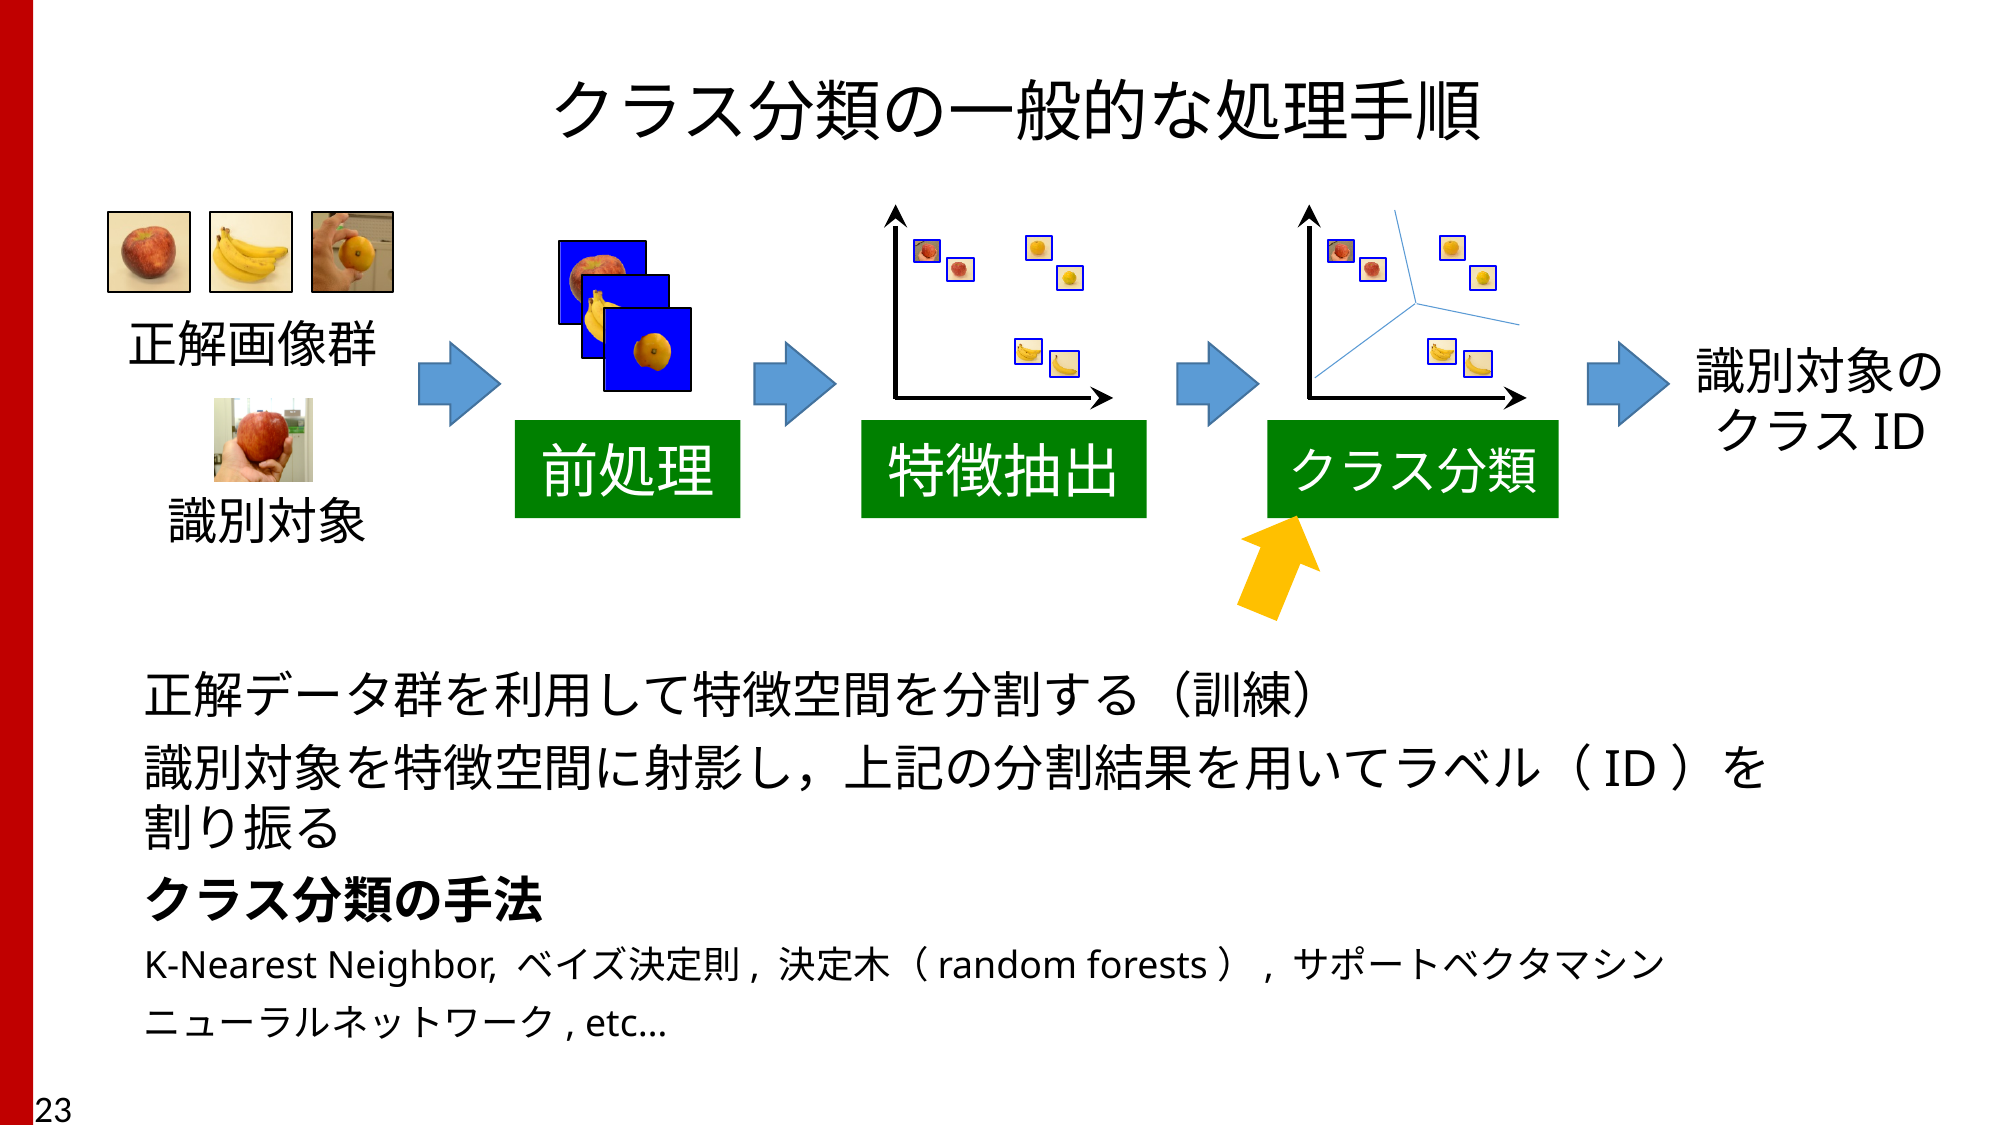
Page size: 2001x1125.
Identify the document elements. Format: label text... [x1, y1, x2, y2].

text_box クラス分類の一般的な処理手順 [440, 56, 1592, 161]
slide_number 23 [19, 1077, 470, 1125]
text_box [753, 340, 838, 428]
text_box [514, 241, 741, 519]
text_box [861, 204, 1147, 519]
text_box [1586, 340, 1671, 428]
text_box [1235, 519, 1323, 623]
text_box 識別対象の クラスID [1680, 332, 1961, 467]
text_box [1176, 340, 1260, 428]
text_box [109, 213, 395, 558]
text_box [1267, 204, 1559, 519]
text_box [418, 340, 502, 428]
text_box 正解データ群を利用して特徴空間を分割する（訓練） 識別対象を特徴空間に射影し，上記の分割結果を用いてラベル（ID）を割り振る クラス分類の手法 K-Nearest Neighbor, ベイズ決定則, 決定木（random forests）, サポートベクタマシン ニューラルネットワーク, etc… [129, 656, 1811, 1052]
